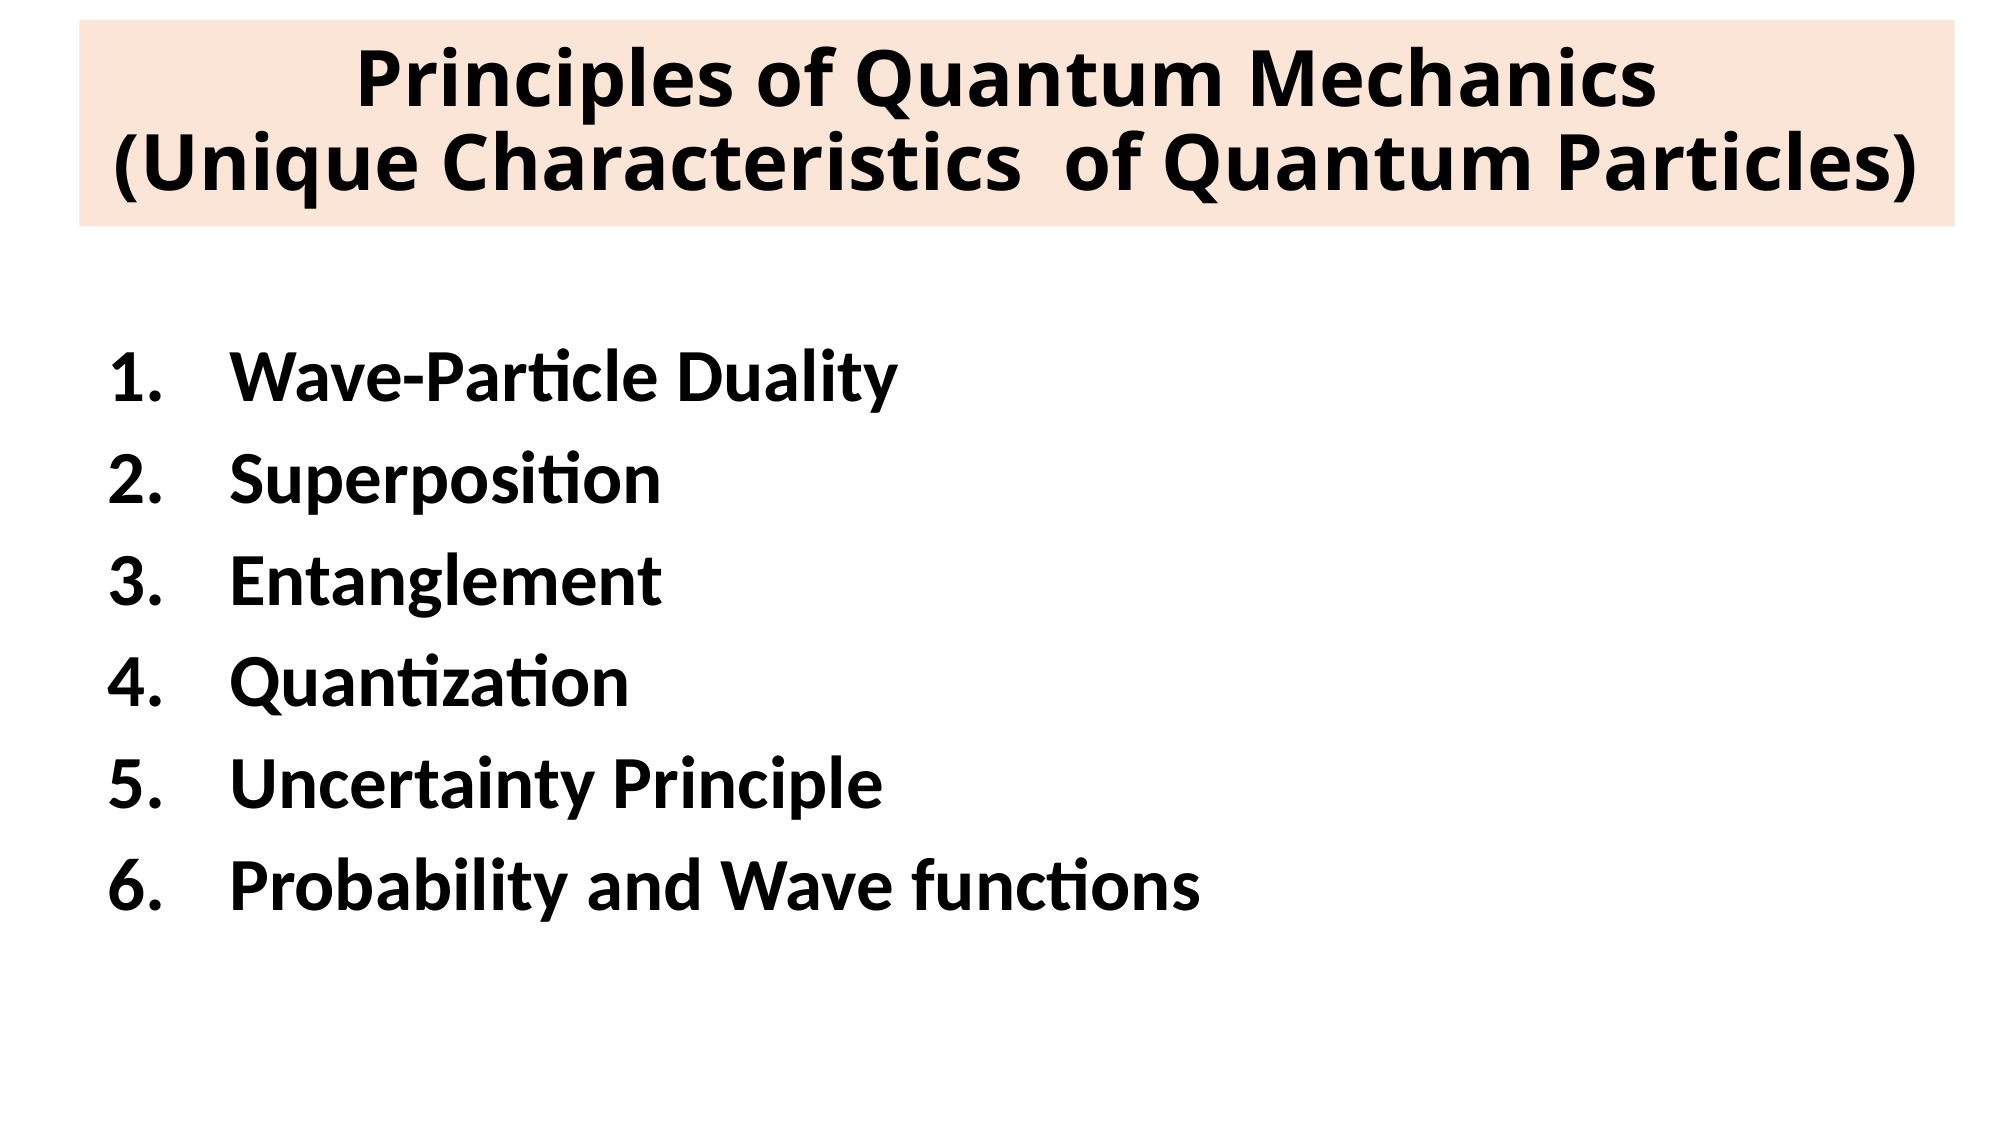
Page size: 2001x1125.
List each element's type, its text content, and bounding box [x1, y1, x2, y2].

title Principles of Quantum Mechanics (Unique Characteristics of Quantum Particles) [79, 19, 1955, 227]
list Wave-Particle Duality Superposition Entanglement Quantization Uncertainty Principle Probability and Wave functions [92, 329, 1935, 965]
